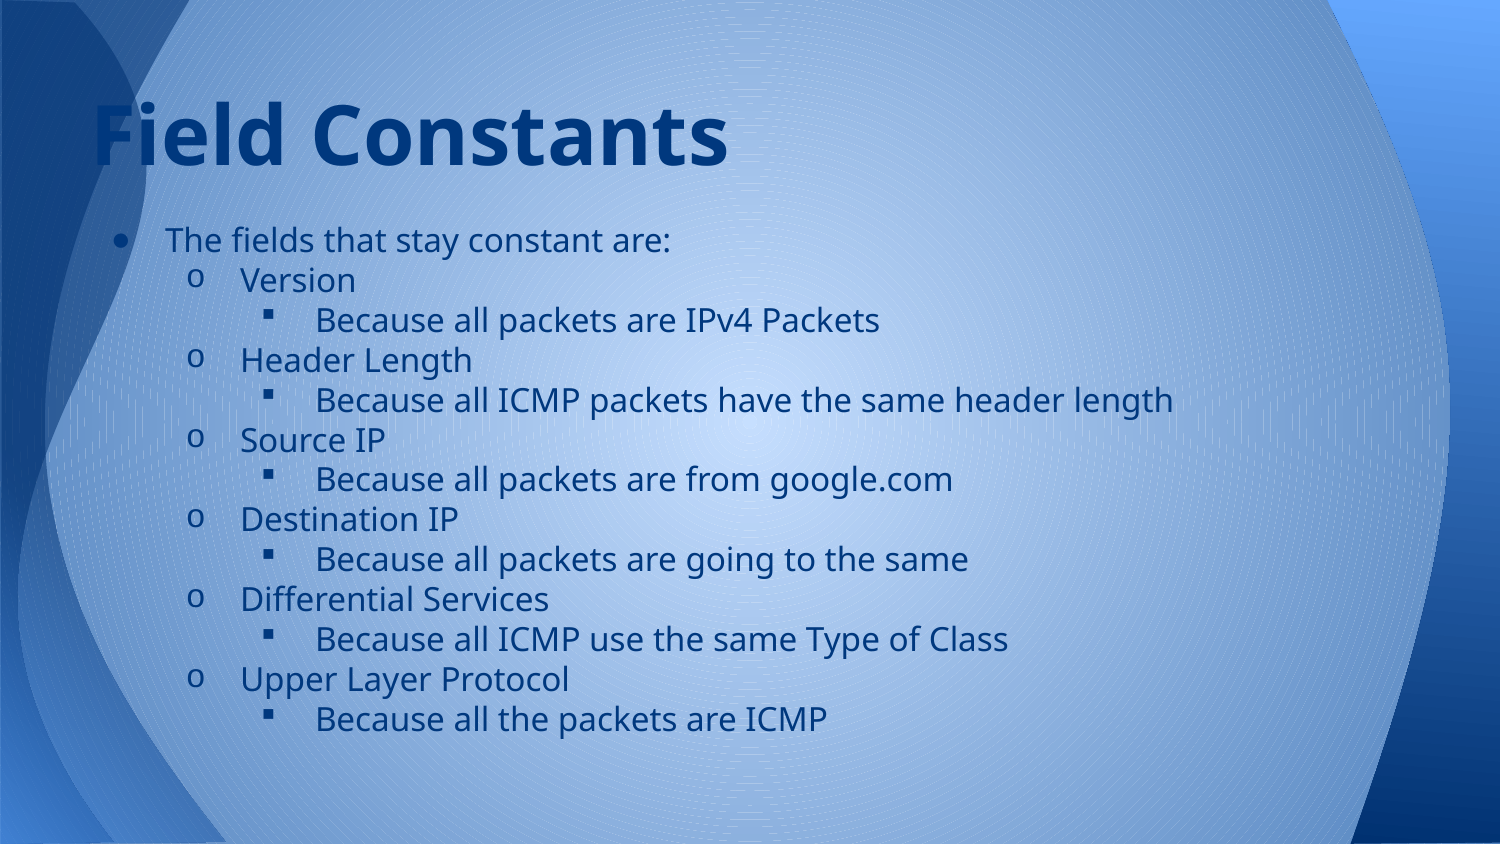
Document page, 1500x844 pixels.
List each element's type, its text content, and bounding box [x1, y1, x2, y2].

title Field Constants [75, 33, 1425, 197]
list The fields that stay constant are: Version Because all packets are IPv4 Packets Header Length Because all ICMP packets have the same header length Source IP Because all packets are from google.com Destination IP Because all packets are going to the same Differential Services Because all ICMP use the same Type of Class Upper Layer Protocol Because all the packets are ICMP [75, 204, 1425, 800]
